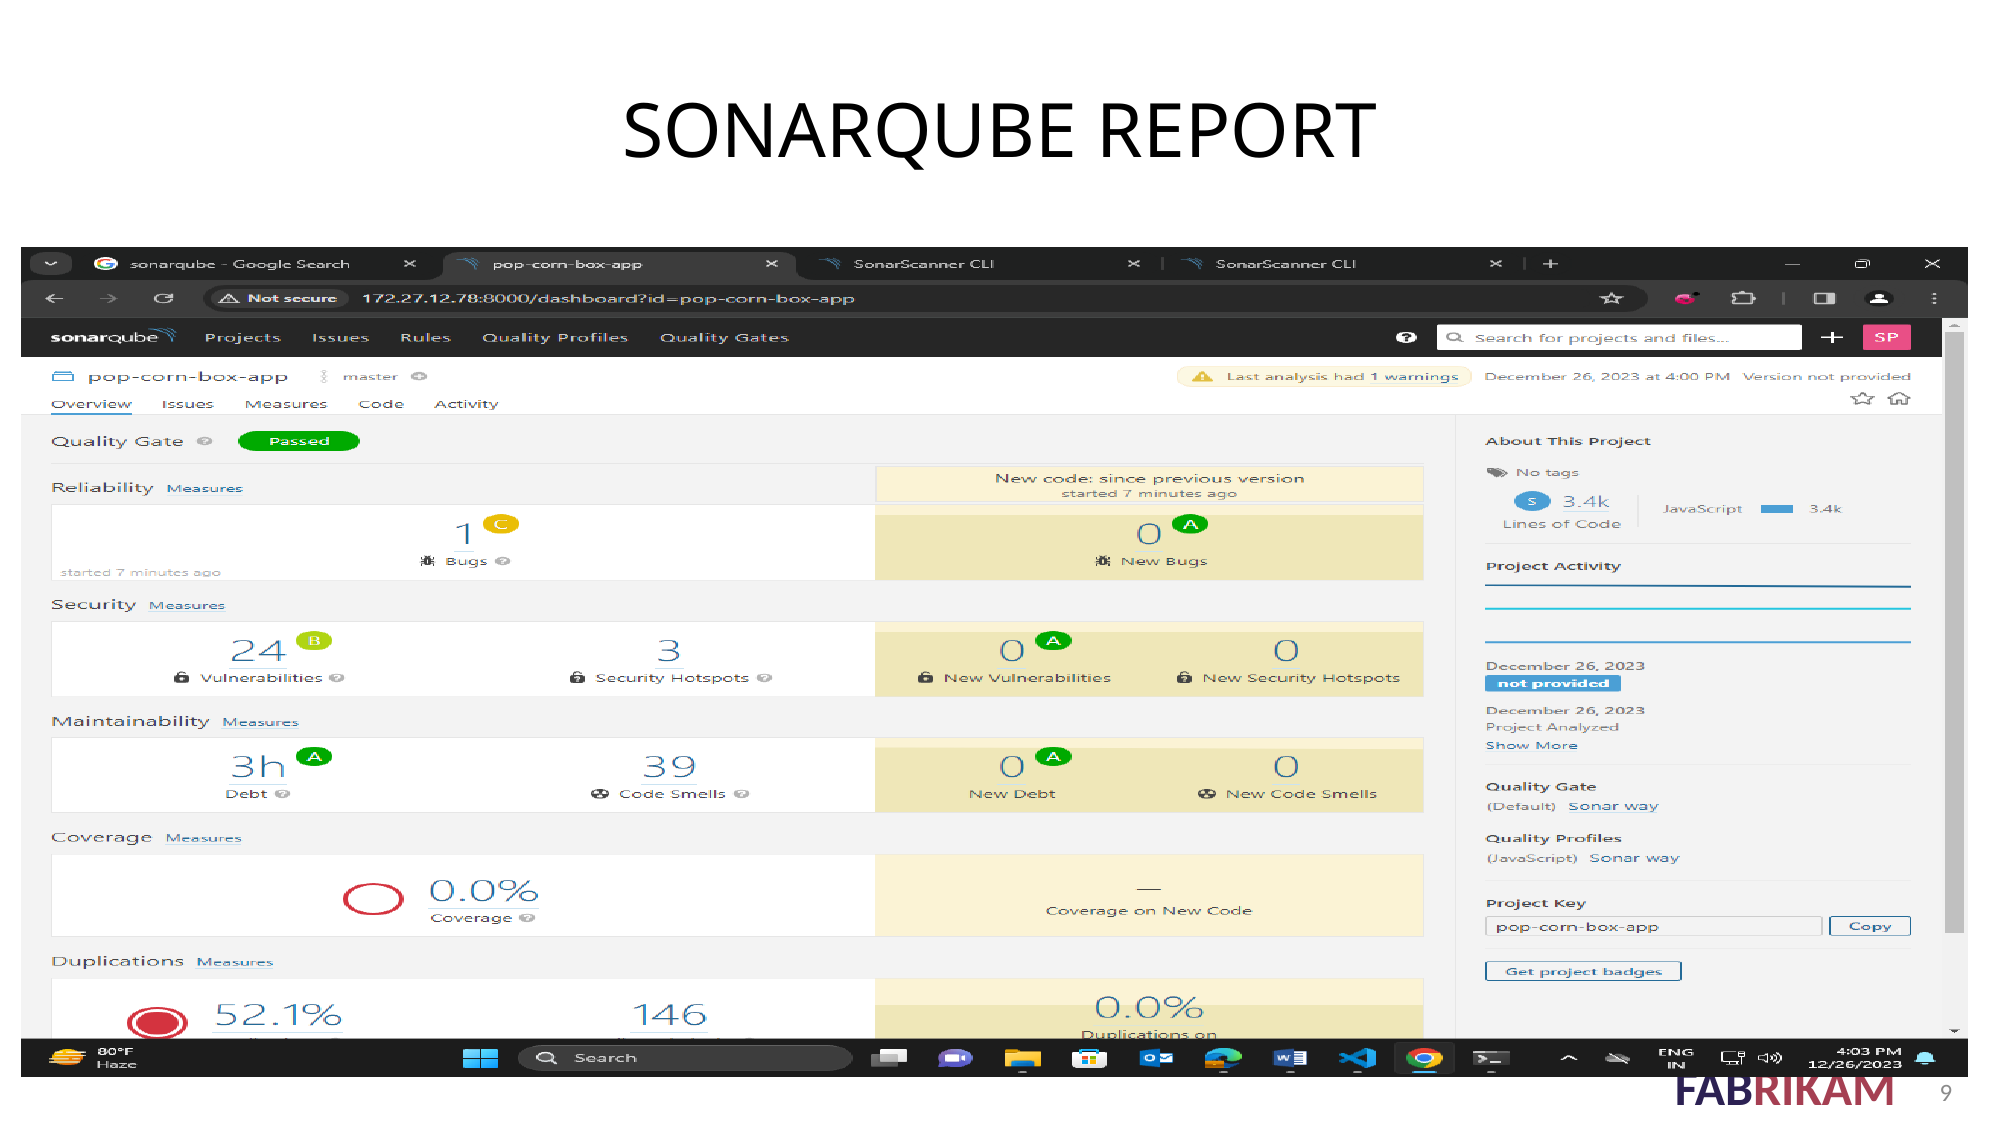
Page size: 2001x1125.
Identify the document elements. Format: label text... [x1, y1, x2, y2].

slide_number 9 [1894, 1078, 1968, 1121]
title SonarQube report [97, 59, 1903, 196]
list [21, 247, 1968, 1078]
